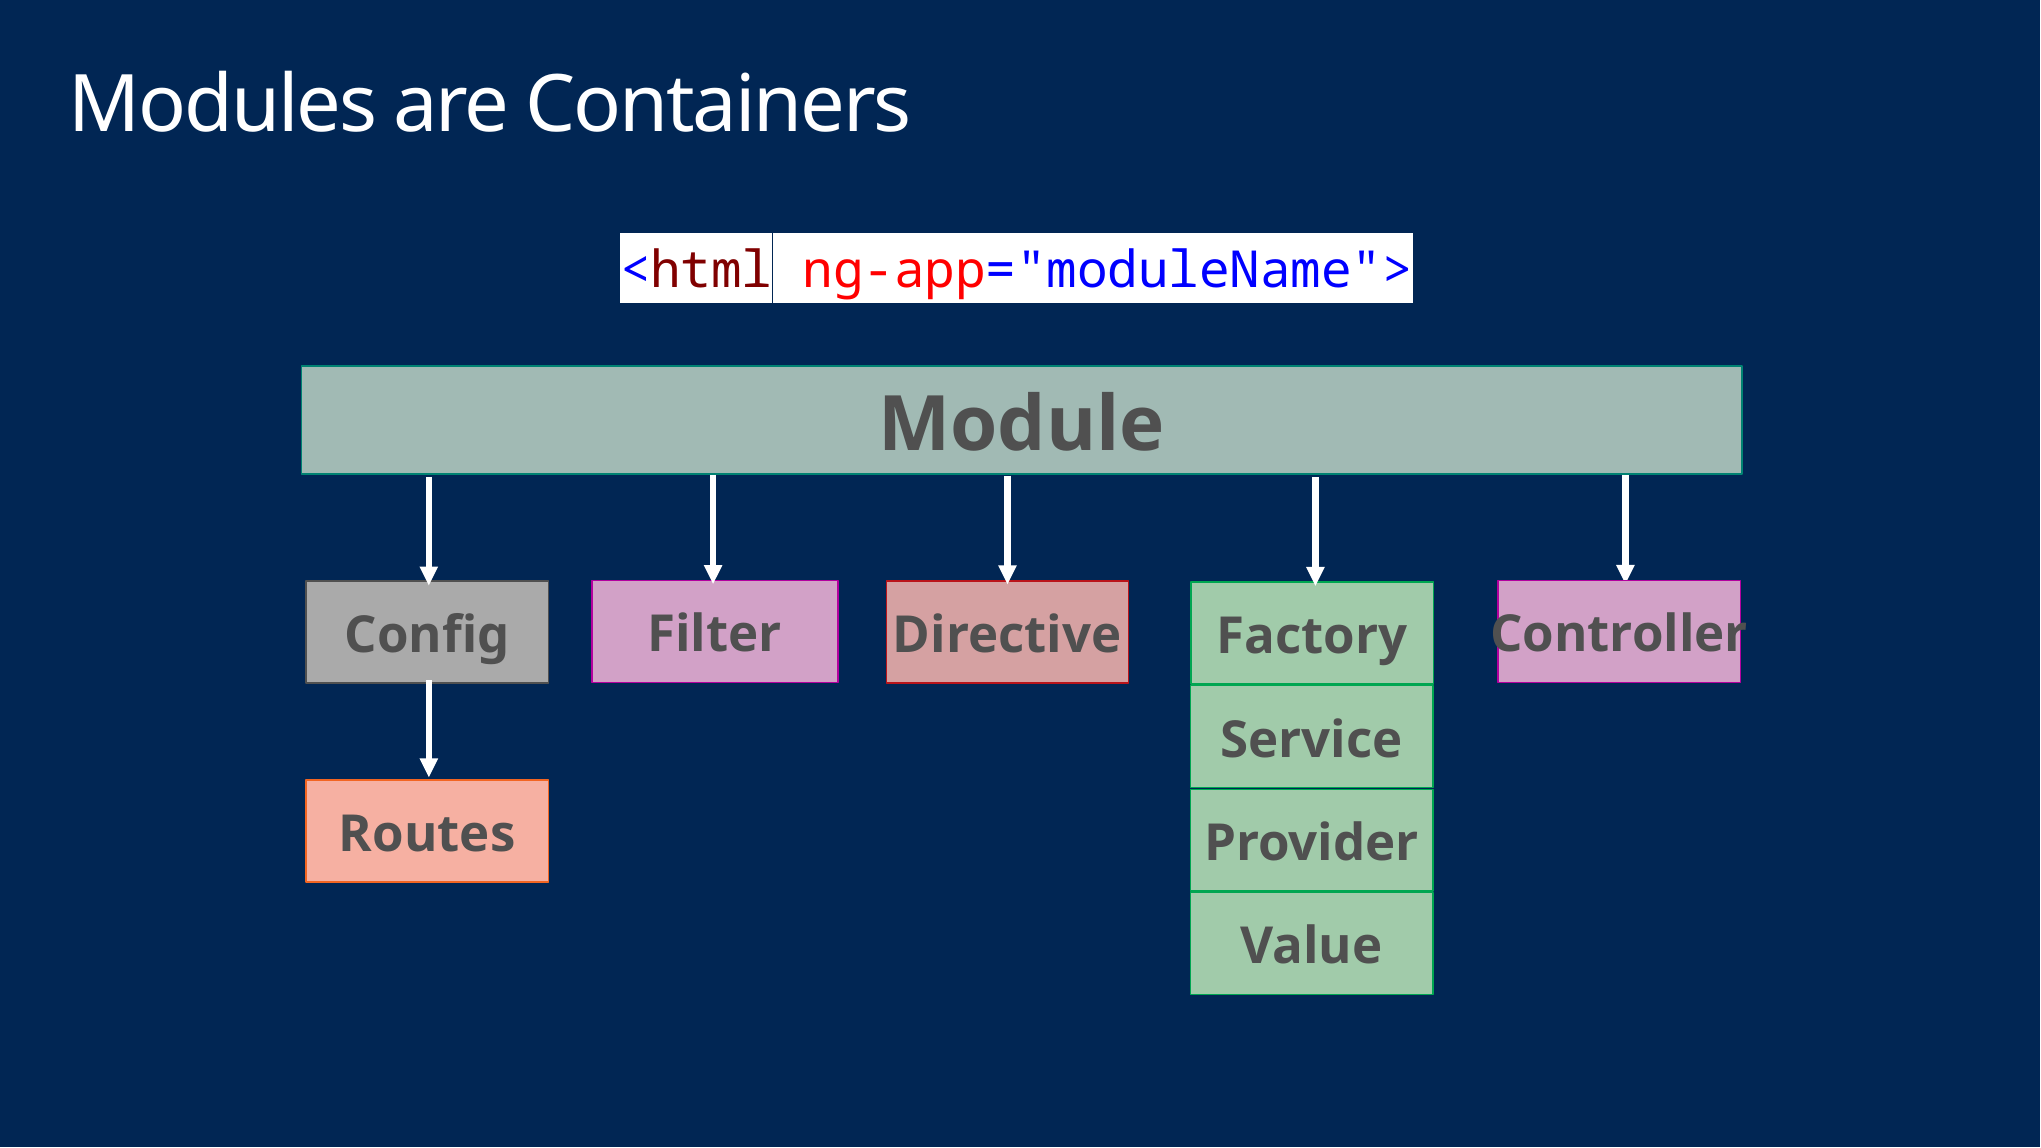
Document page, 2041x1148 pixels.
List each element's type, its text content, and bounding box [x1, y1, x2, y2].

text_box Provider [1190, 789, 1434, 892]
text_box Filter [591, 580, 839, 683]
text_box Controller [1497, 580, 1741, 683]
text_box Routes [305, 779, 549, 883]
title Modules are Containers [45, 48, 1996, 199]
text_box Value [1190, 892, 1434, 995]
text_box Config [305, 580, 549, 684]
text_box Service [1190, 685, 1434, 788]
text_box Factory [1190, 581, 1434, 685]
text_box Directive [886, 580, 1129, 684]
text_box Module [301, 365, 1743, 475]
text_box <html ng-app="moduleName"> [605, 229, 1428, 305]
